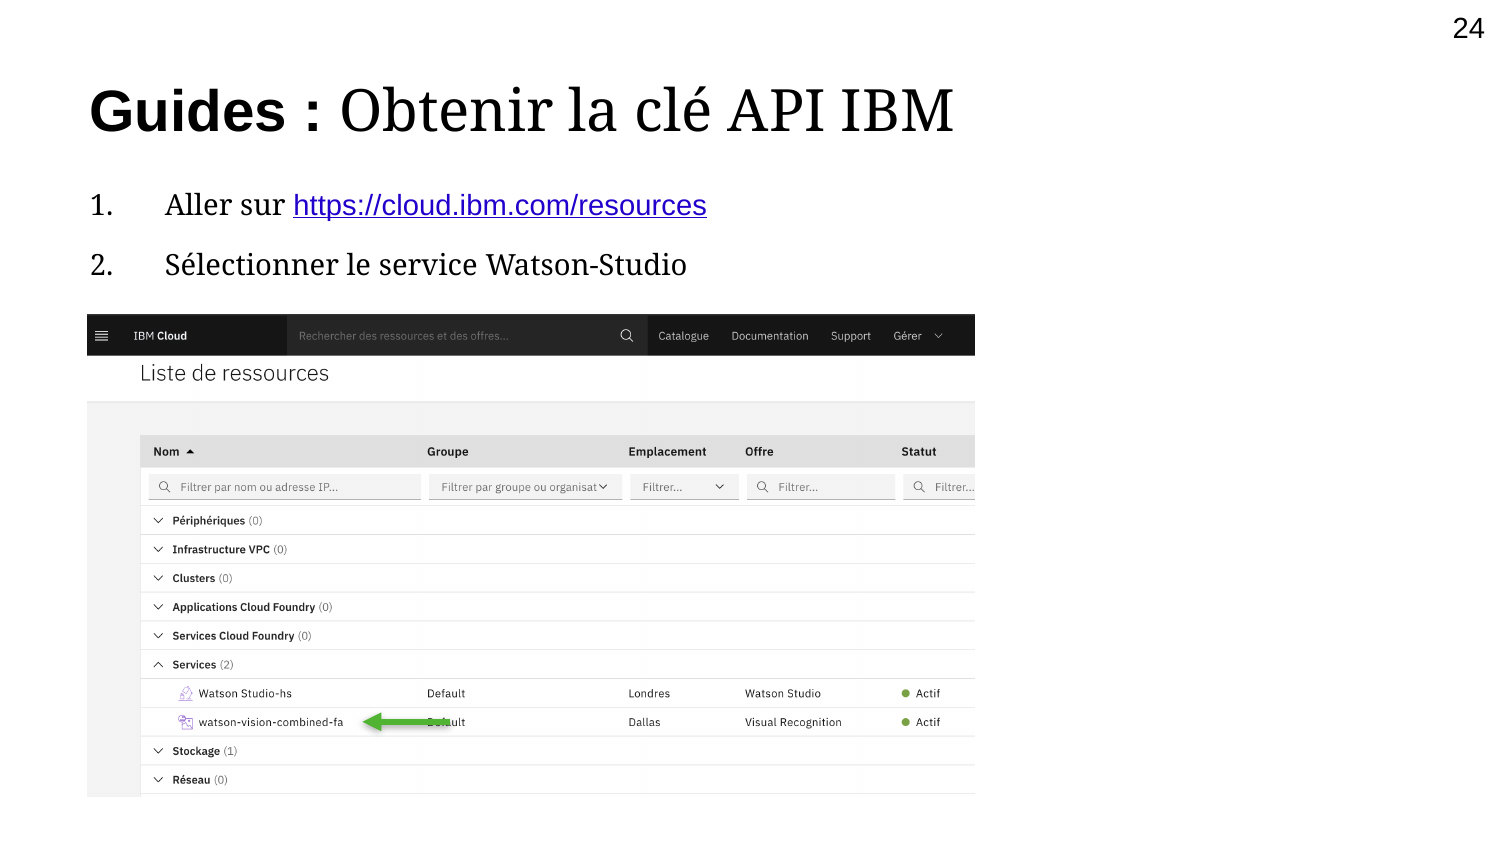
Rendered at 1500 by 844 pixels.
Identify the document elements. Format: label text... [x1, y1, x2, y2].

picture [87, 314, 976, 798]
title Guides : Obtenir la clé API IBM [75, 65, 1475, 188]
list Aller sur https://cloud.ibm.com/resources Sélectionner le service Watson-Studio [75, 159, 1388, 760]
slide_number 24 [1325, 2, 1500, 43]
